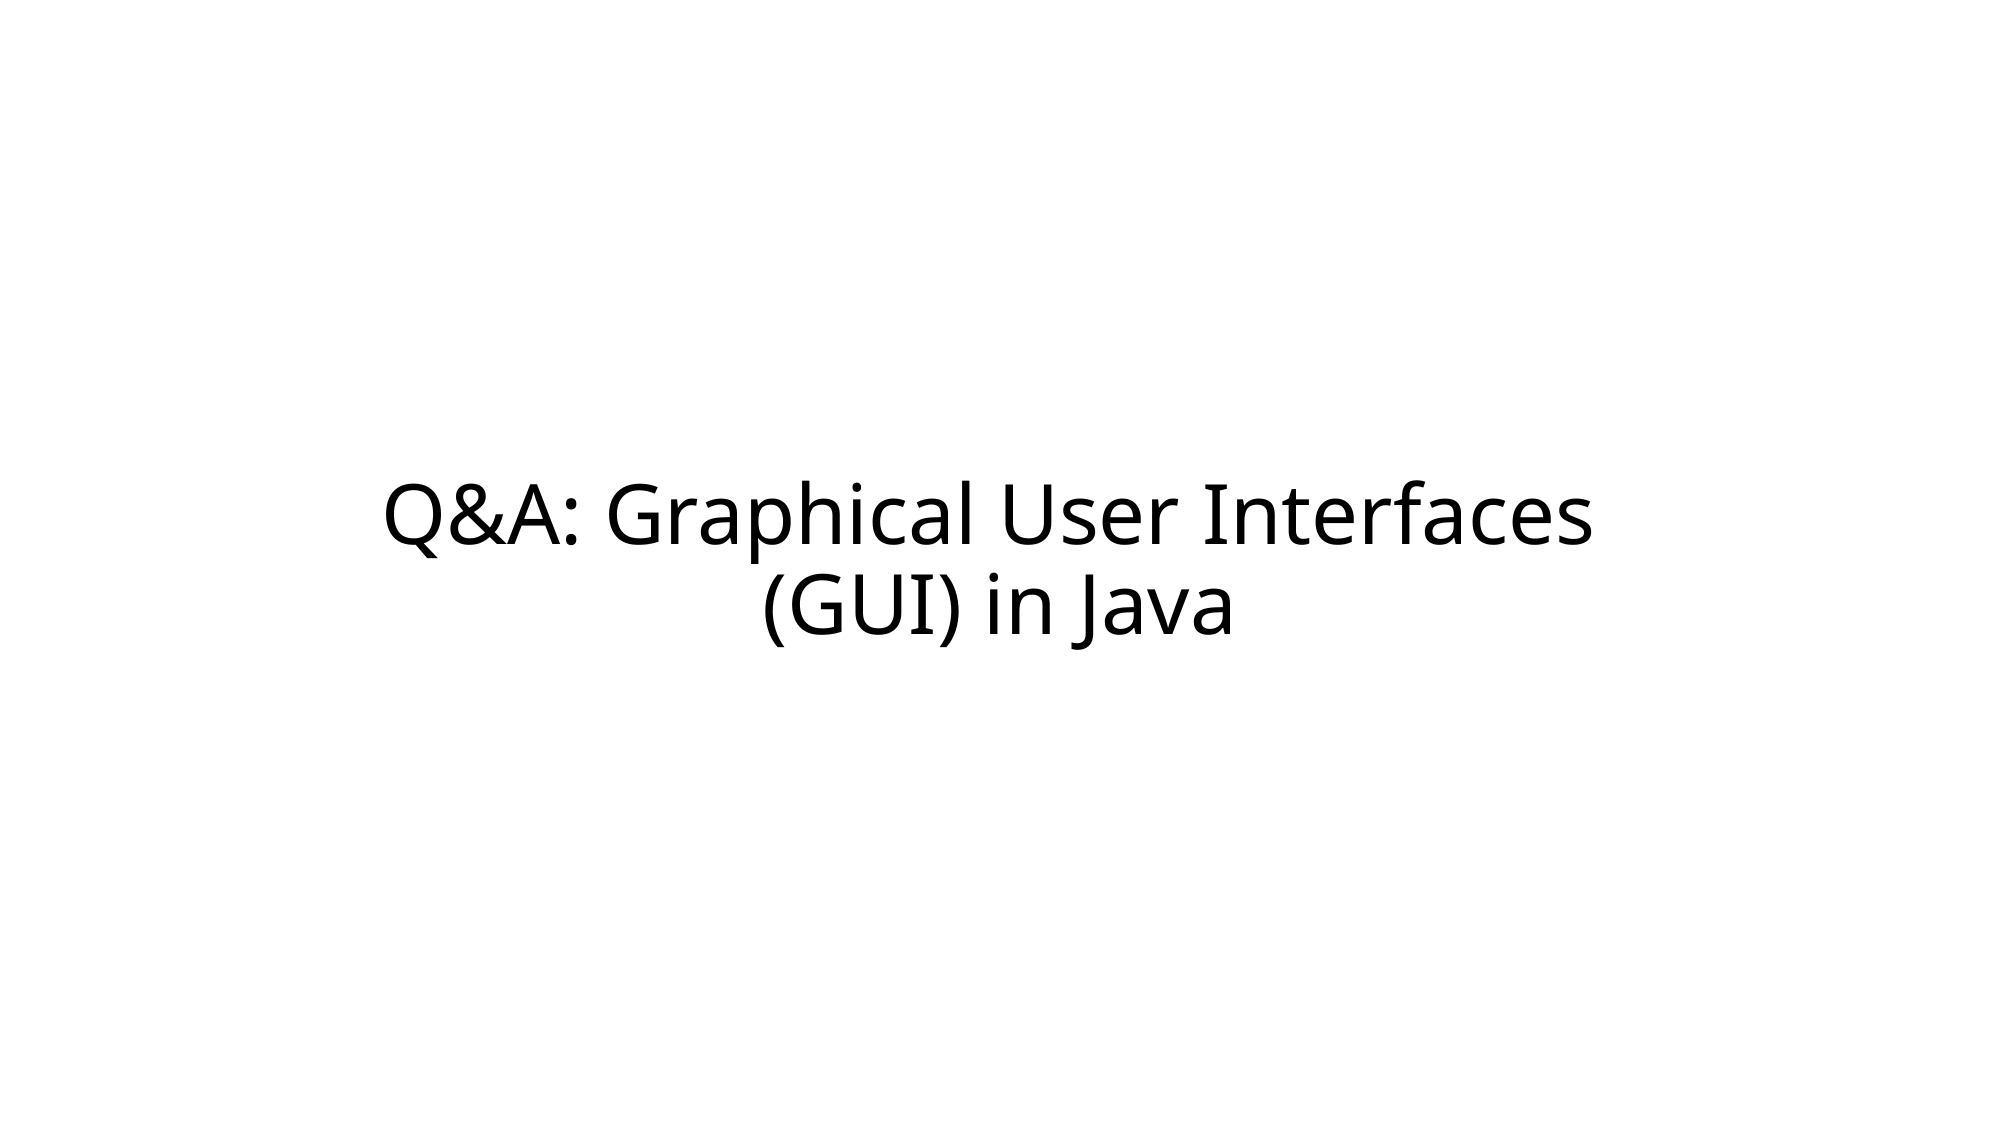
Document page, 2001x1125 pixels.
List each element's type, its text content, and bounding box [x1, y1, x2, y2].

title Q&A: Graphical User Interfaces (GUI) in Java [249, 500, 1750, 625]
